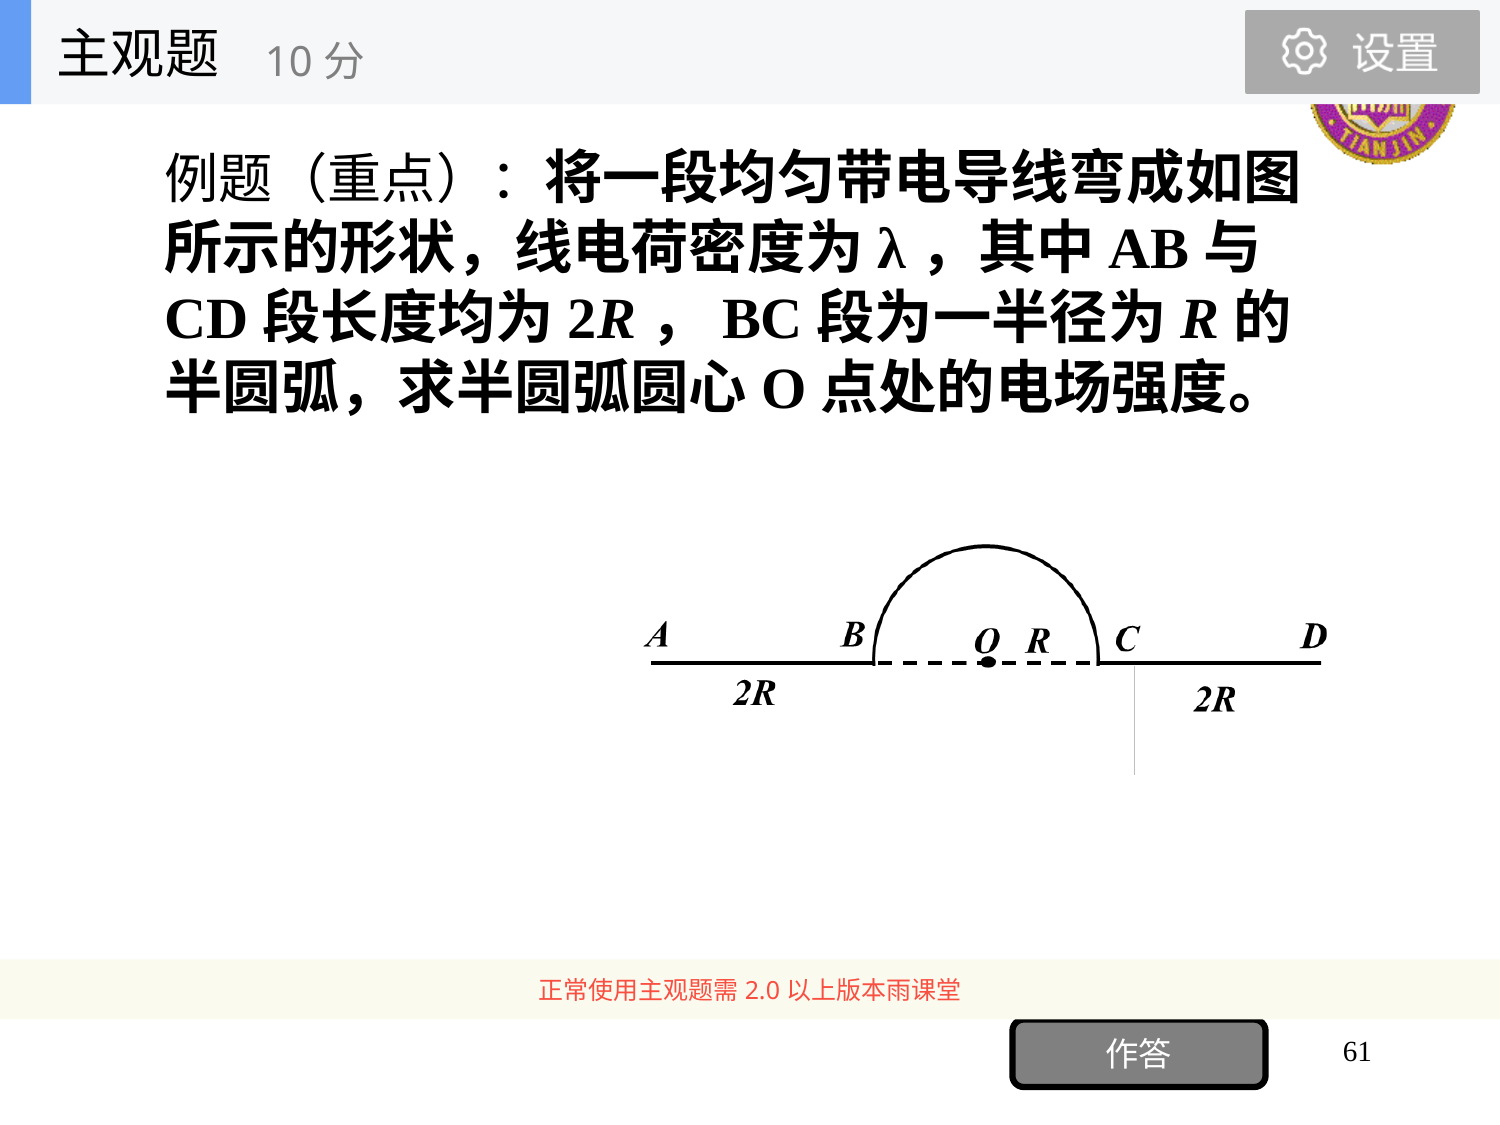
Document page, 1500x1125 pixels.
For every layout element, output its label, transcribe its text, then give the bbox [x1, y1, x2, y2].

picture [1350, 105, 1500, 178]
text_box 作答 [1012, 1020, 1266, 1088]
slide_number 61 [1074, 1024, 1388, 1101]
picture [1245, 10, 1480, 94]
text_box 正常使用主观题需2.0以上版本雨课堂 [0, 959, 1500, 1020]
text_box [0, 0, 1500, 105]
picture [622, 544, 1357, 776]
text_box 例题（重点）：将一段均匀带电导线弯成如图所示的形状，线电荷密度为λ，其中AB与CD段长度均为2R，BC段为一半径为R的半圆弧，求半圆弧圆心O点处的电场强度。 [149, 113, 1350, 456]
